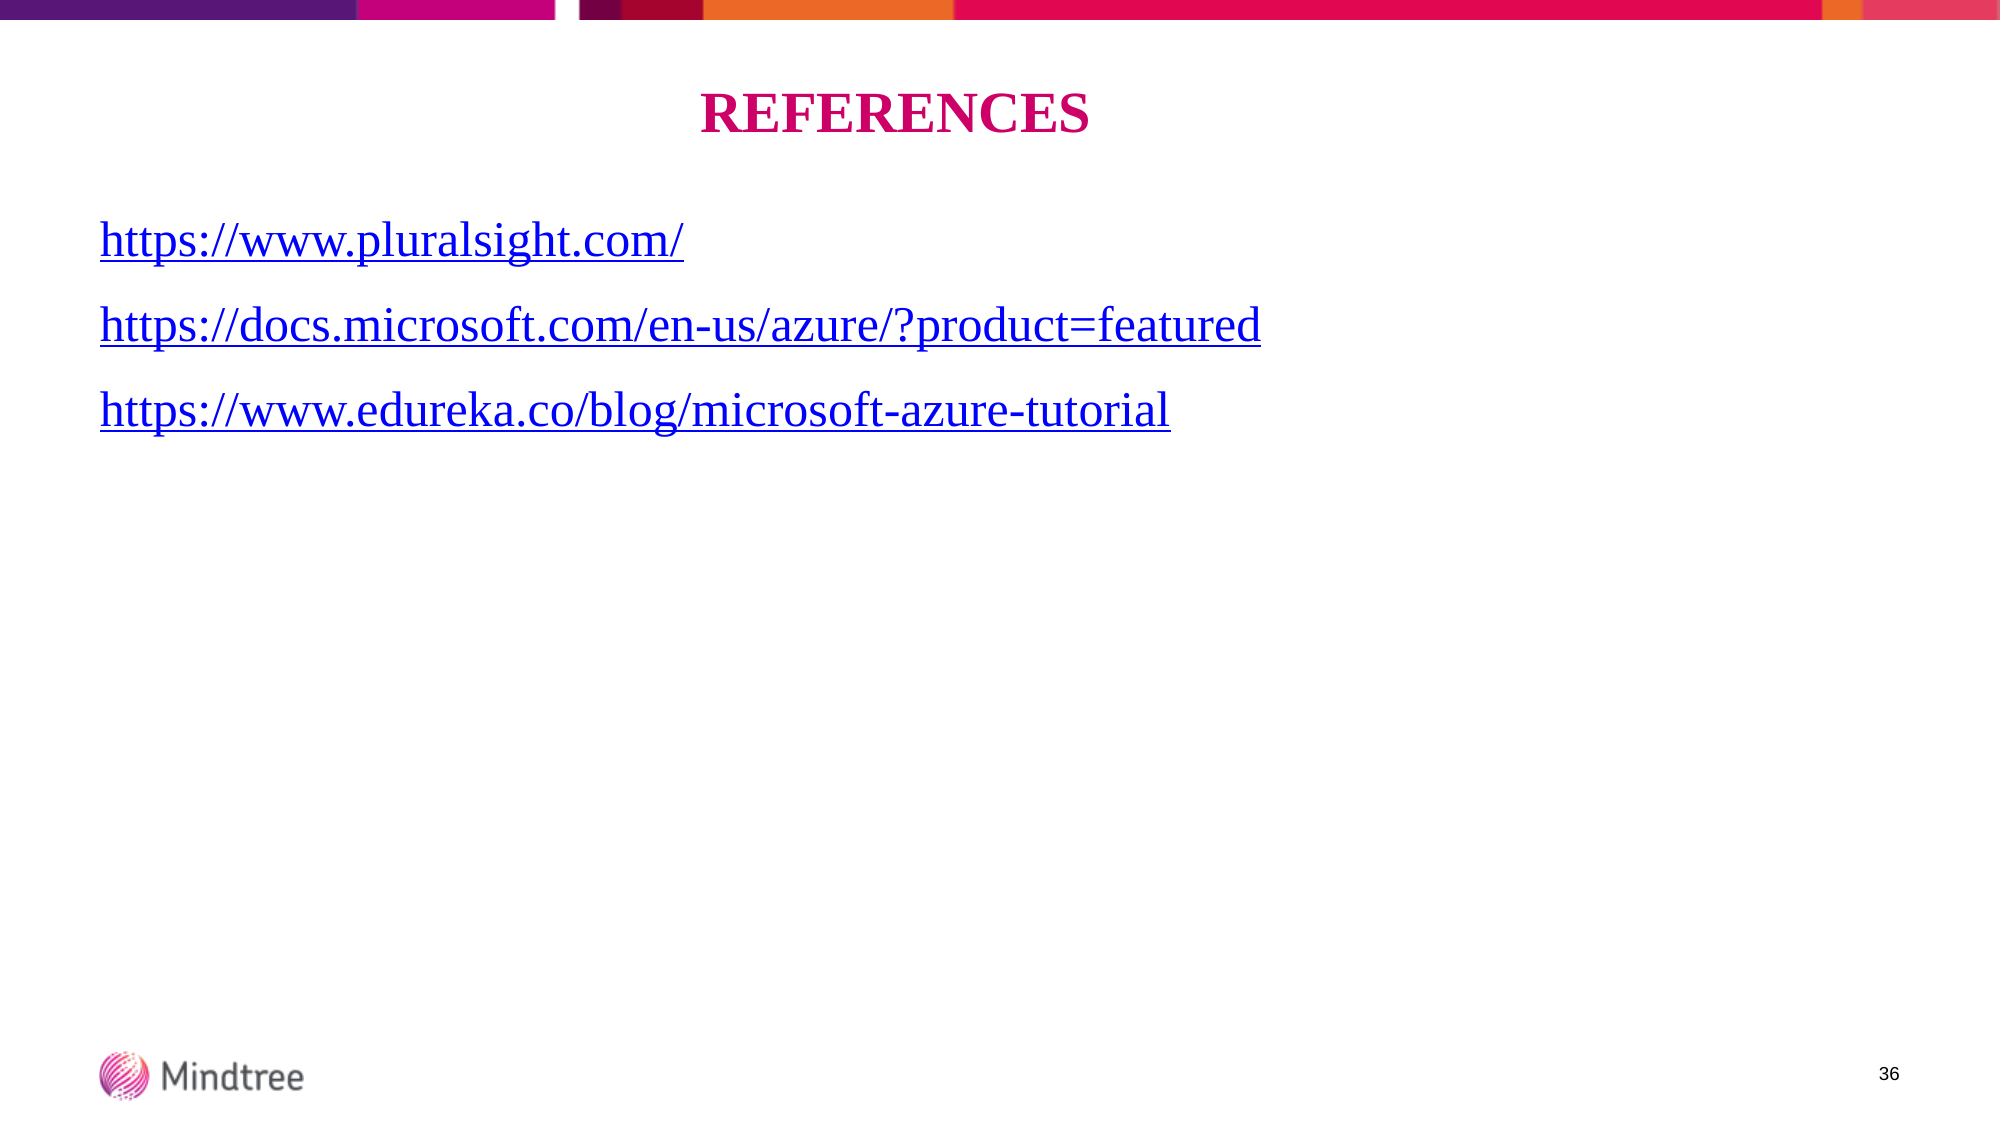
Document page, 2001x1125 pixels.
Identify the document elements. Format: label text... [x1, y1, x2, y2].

picture [0, 0, 700, 20]
list https://www.pluralsight.com/ https://docs.microsoft.com/en-us/azure/?product=featured https://www.edureka.co/blog/microsoft-azure-tutorial [99, 206, 1900, 515]
slide_number 36 [1815, 1043, 1900, 1104]
picture [99, 1051, 304, 1101]
title REFERENCES [700, 0, 2000, 218]
